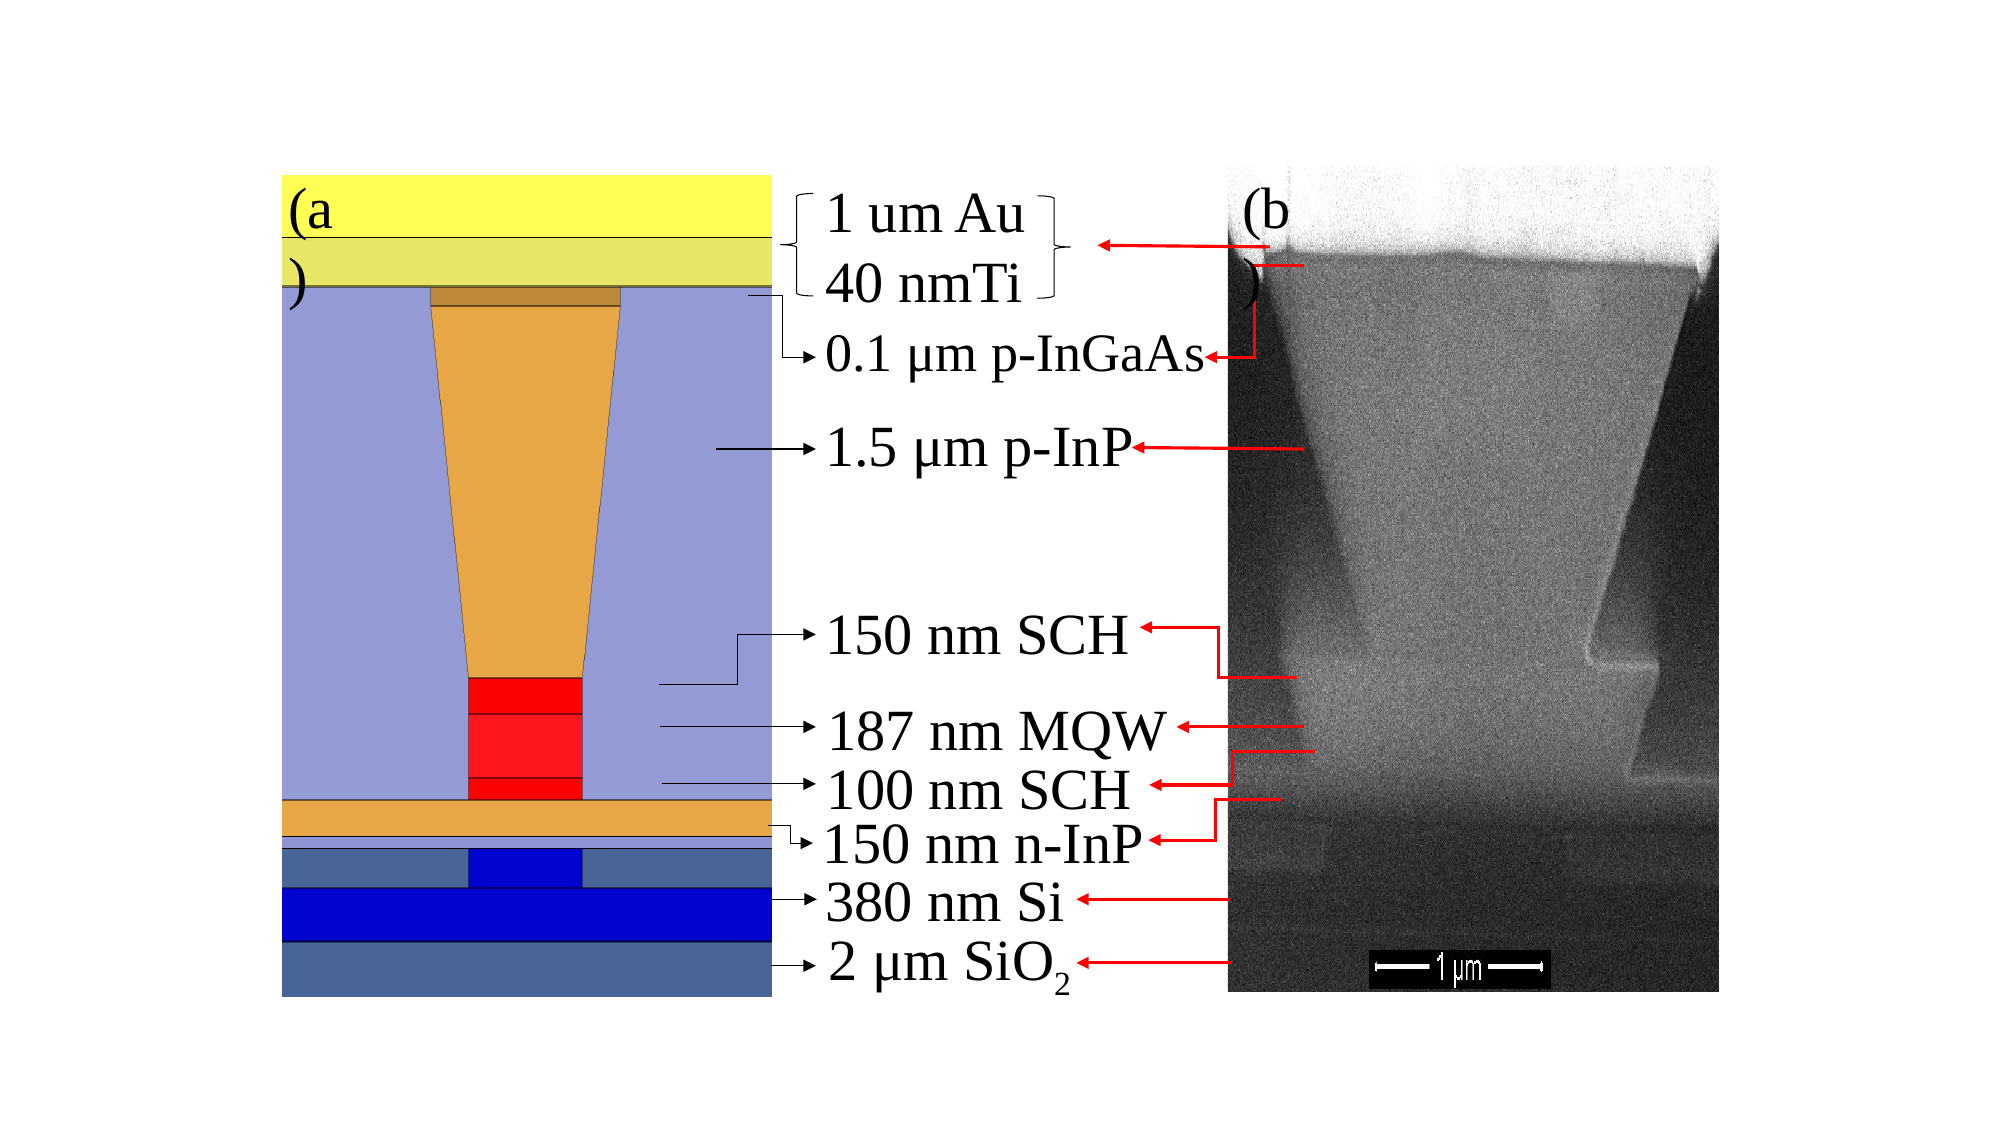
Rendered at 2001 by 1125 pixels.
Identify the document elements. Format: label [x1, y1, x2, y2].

text_box [273, 162, 1719, 1001]
